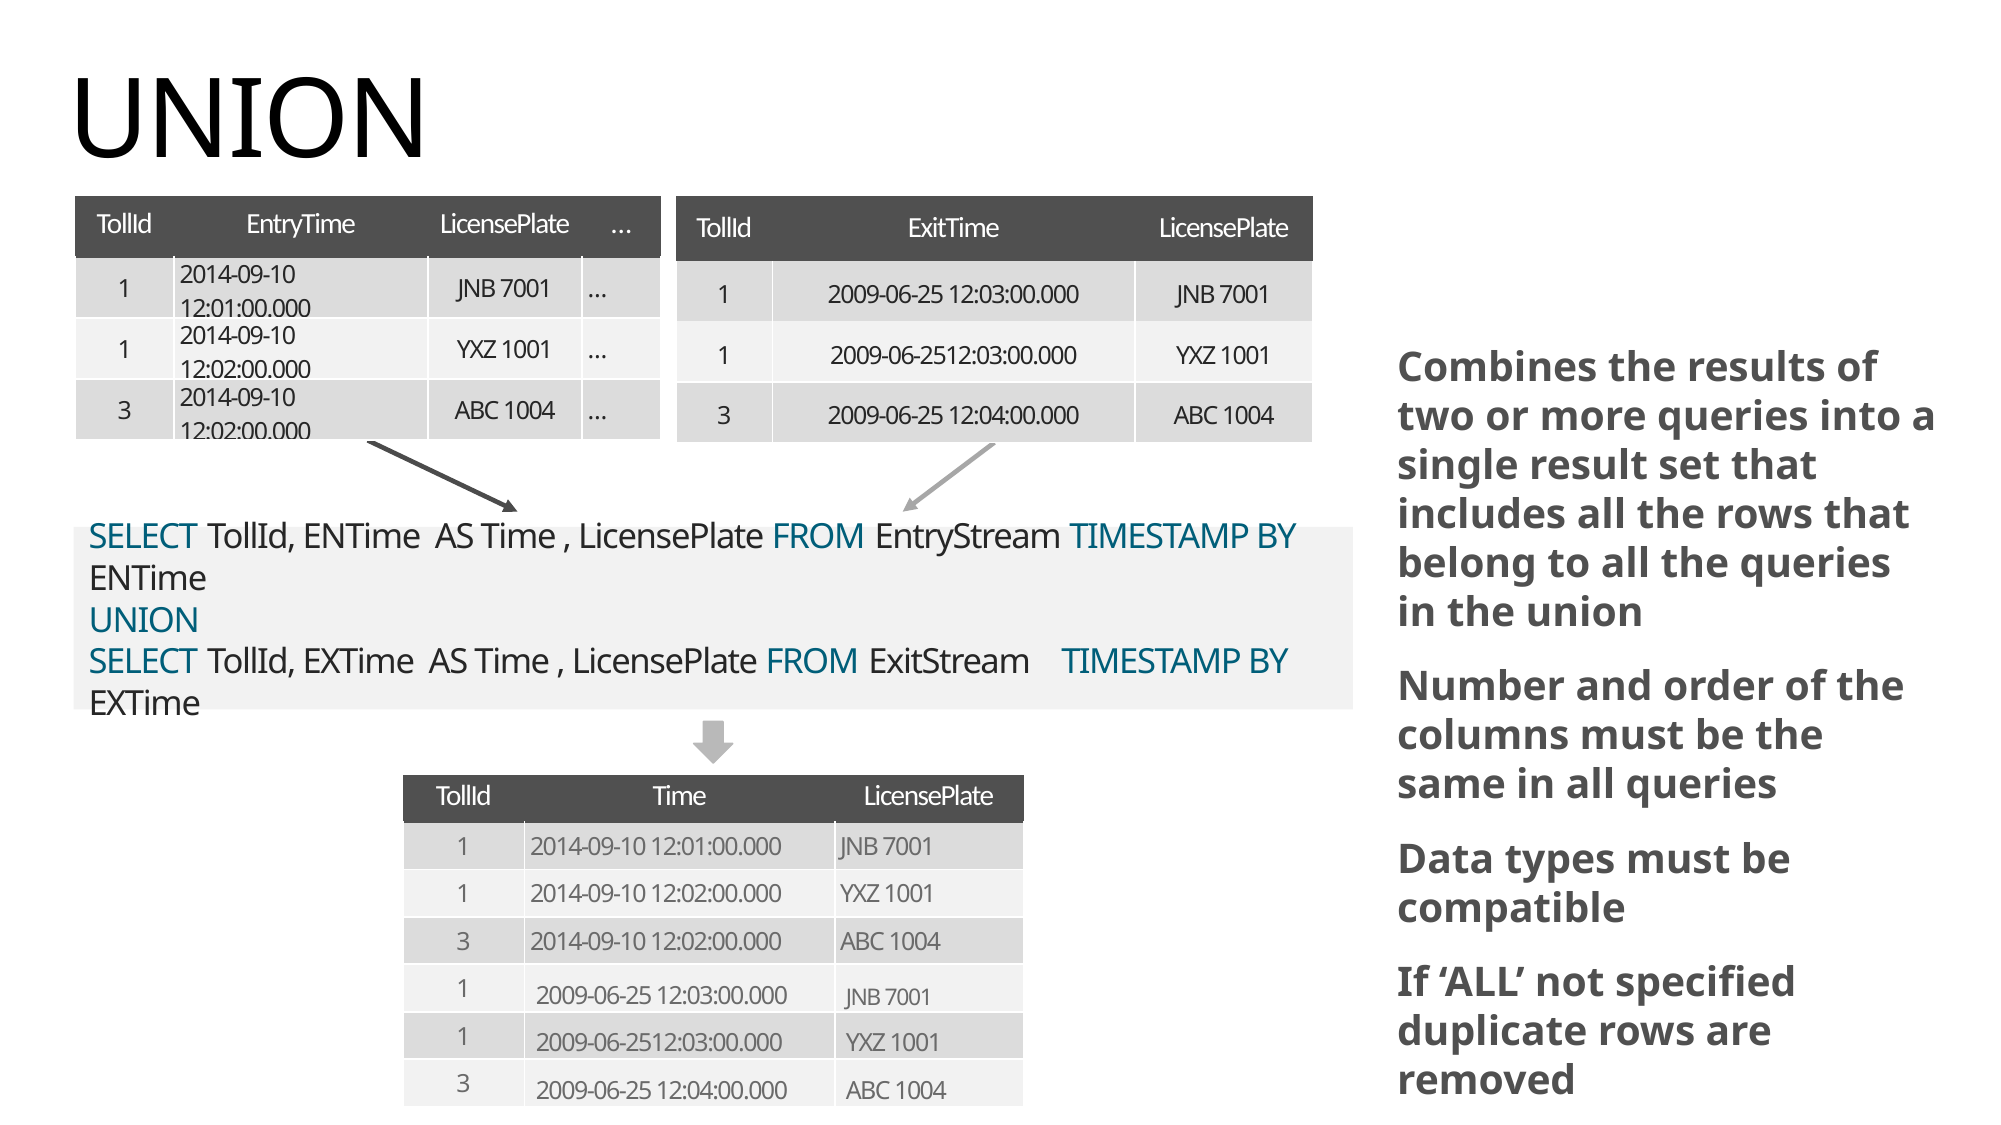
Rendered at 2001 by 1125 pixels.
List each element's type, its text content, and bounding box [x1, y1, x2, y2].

table_header Time [525, 775, 835, 821]
table_cell ABC 1004 [836, 918, 1023, 963]
table_cell 2009-06-25 12:04:00.000 [773, 383, 1134, 442]
table_cell YXZ 1001 [836, 1013, 1023, 1058]
table_cell 3 [404, 918, 524, 963]
table_cell 2009-06-2512:03:00.000 [773, 321, 1134, 381]
table_cell 2014-09-10 12:02:00.000 [525, 870, 834, 916]
table_cell 3 [677, 383, 772, 440]
table_header LicensePlate [835, 775, 1024, 821]
table_cell … [583, 319, 660, 378]
table_cell JNB 7001 [836, 965, 1023, 1011]
table_cell 1 [404, 823, 524, 869]
table_header … [582, 196, 661, 256]
table_cell 1 [404, 870, 524, 916]
table_header EntryTime [174, 196, 428, 256]
table_cell 2014-09-10 12:02:00.000 [175, 319, 427, 378]
table_cell 2009-06-25 12:03:00.000 [773, 261, 1134, 321]
table_cell 2009-06-2512:03:00.000 [525, 1013, 834, 1058]
table_cell YXZ 1001 [836, 870, 1023, 916]
table_cell 1 [677, 261, 772, 321]
table_cell JNB 7001 [1136, 261, 1312, 321]
table_cell 2014-09-10 12:02:00.000 [525, 918, 834, 963]
table_cell YXZ 1001 [429, 319, 581, 378]
table_cell 1 [76, 319, 173, 378]
table_header ExitTime [772, 196, 1135, 261]
table_cell JNB 7001 [836, 823, 1023, 869]
table_cell … [583, 380, 660, 439]
table_cell 2009-06-25 12:04:00.000 [525, 1060, 834, 1106]
table_cell 1 [404, 965, 524, 1011]
table_cell 2014-09-10 12:02:00.000 [175, 380, 427, 439]
text_box [692, 720, 734, 764]
table_cell ABC 1004 [429, 380, 581, 439]
table_cell 1 [404, 1013, 524, 1058]
table_cell 2014-09-10 12:01:00.000 [175, 258, 427, 317]
table_header LicensePlate [428, 196, 582, 256]
table_cell 1 [677, 321, 772, 381]
text_box Combines the results of two or more queries into a single result set that includes all the rows that belong to all the queries in the union Number and order of the columns must be the same in all queries Data types must be compatible If ‘ALL’ not specified duplicate rows are removed [1397, 340, 1942, 1103]
table_cell YXZ 1001 [1136, 321, 1312, 381]
table_cell 3 [404, 1060, 524, 1106]
text_box SELECT TollId, ENTime AS Time , LicensePlate FROM EntryStream TIMESTAMP BY ENTime UNION SELECT TollId, EXTime AS Time , LicensePlate FROM ExitStream TIMESTAMP BY EXTime [73, 526, 1354, 710]
table_cell 1 [76, 258, 173, 317]
table_cell 2014-09-10 12:01:00.000 [525, 823, 834, 869]
table_header TollId [676, 196, 772, 261]
table_cell JNB 7001 [429, 258, 581, 317]
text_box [367, 440, 995, 512]
table_cell ABC 1004 [836, 1060, 1023, 1106]
table_cell 3 [76, 380, 173, 439]
title UNION [44, 47, 1957, 196]
table_cell 2009-06-25 12:03:00.000 [525, 965, 834, 1011]
table_cell ABC 1004 [1136, 383, 1312, 442]
table_cell … [583, 258, 660, 317]
table_header LicensePlate [1135, 196, 1313, 261]
table_header TollId [75, 196, 174, 256]
table_header TollId [403, 775, 525, 821]
